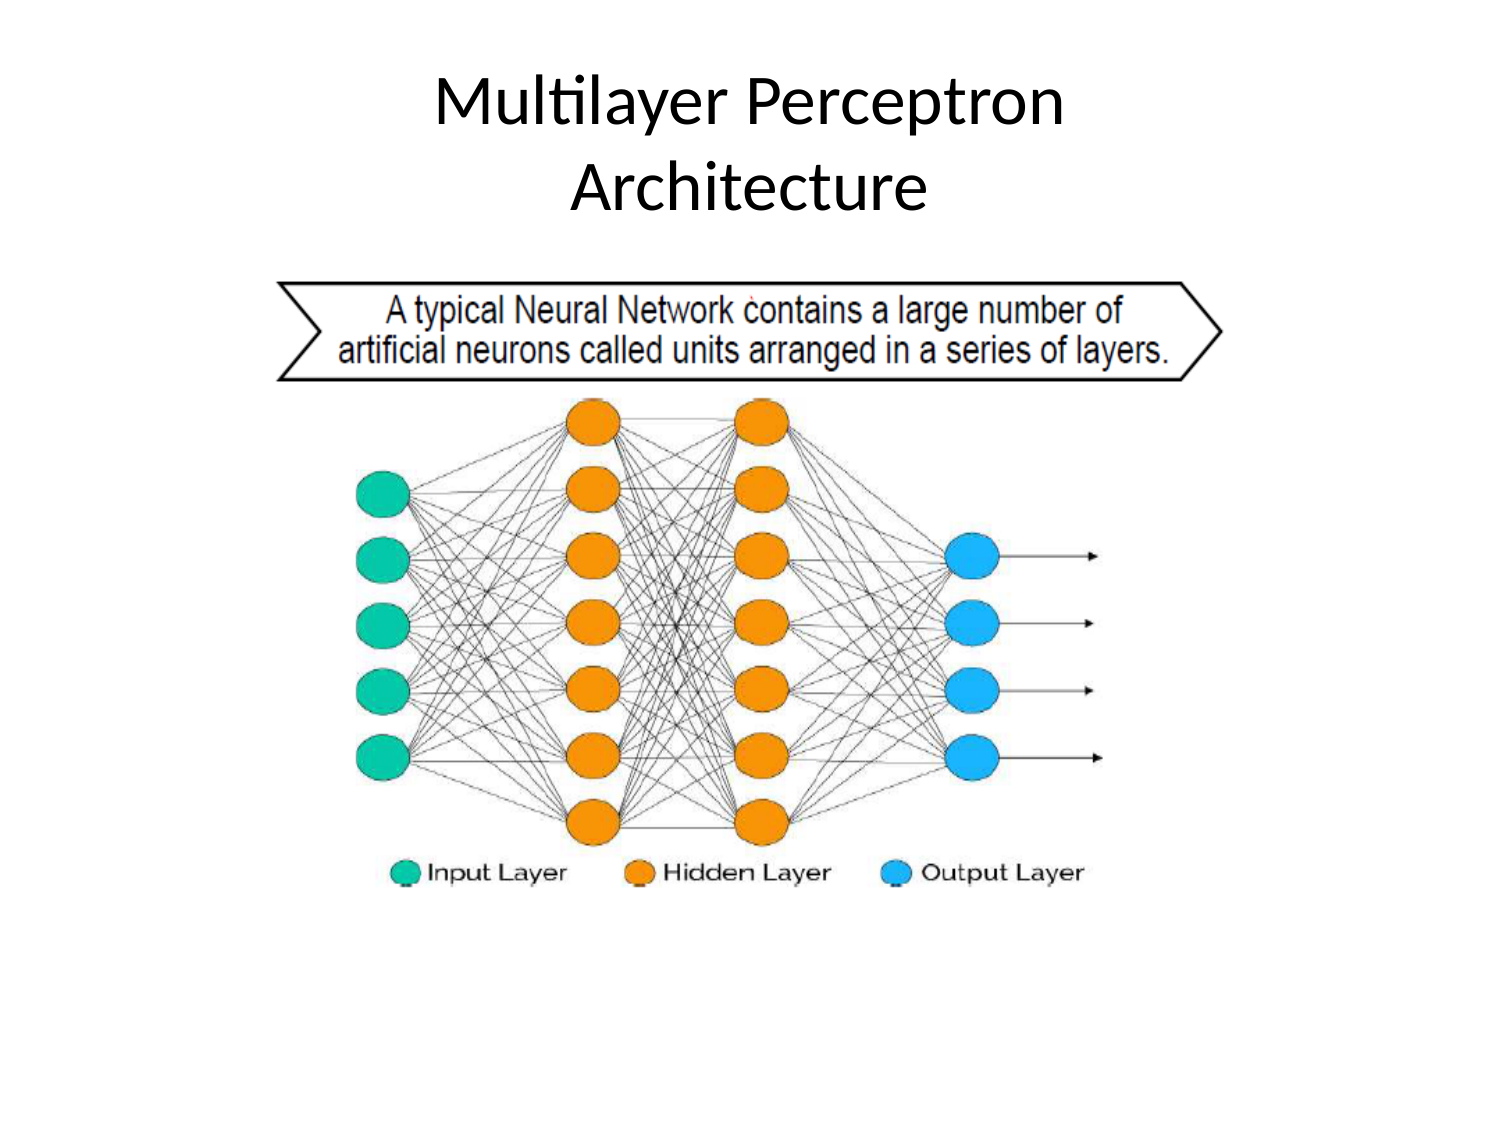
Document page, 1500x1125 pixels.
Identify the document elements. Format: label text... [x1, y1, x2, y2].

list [223, 262, 1276, 898]
title Multilayer Perceptron Architecture [75, 45, 1425, 233]
